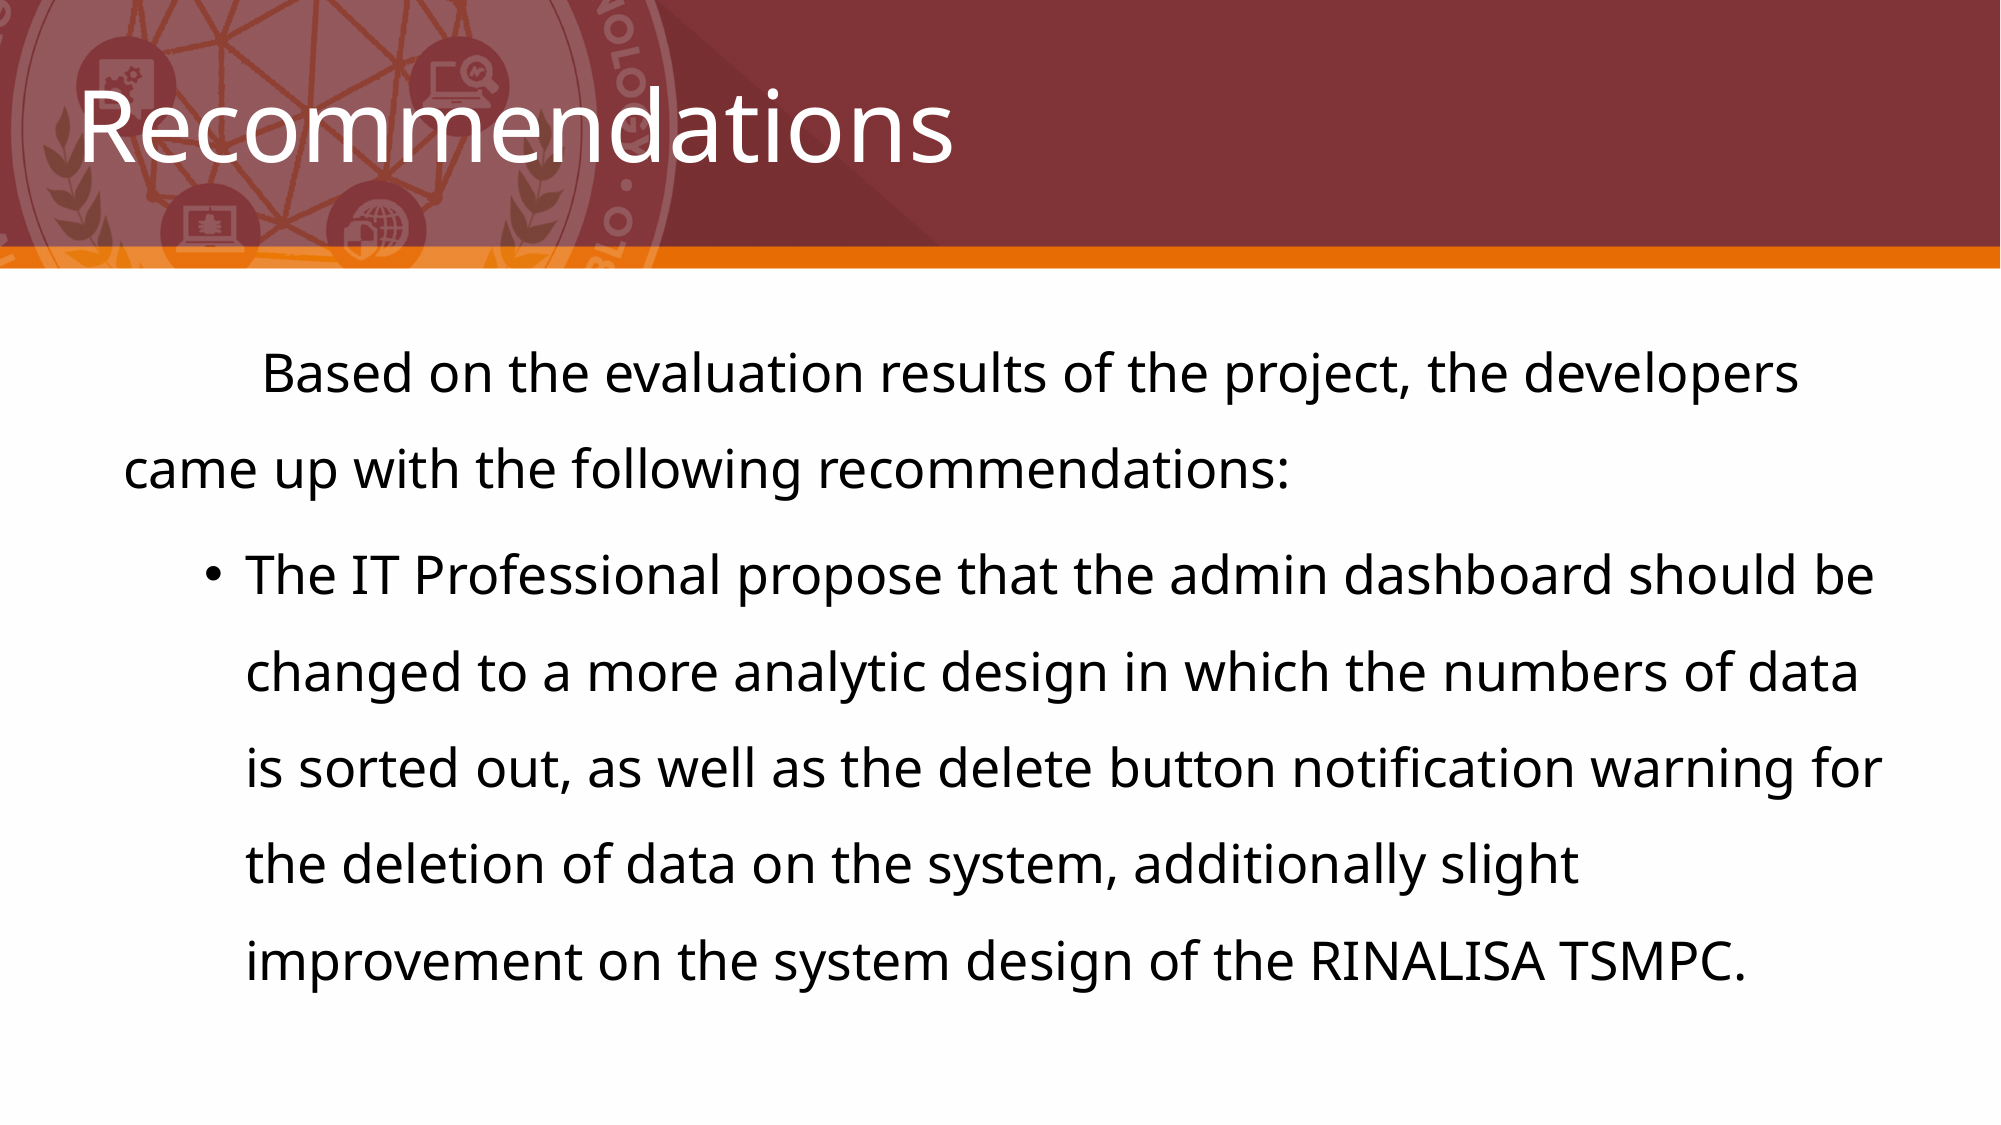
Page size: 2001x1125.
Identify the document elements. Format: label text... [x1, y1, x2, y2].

list Based on the evaluation results of the project, the developers came up with the following recommendations: The IT Professional propose that the admin dashboard should be changed to a more analytic design in which the numbers of data is sorted out, as well as the delete button notification warning for the deletion of data on the system, additionally slight improvement on the system design of the RINALISA TSMPC. [108, 299, 1907, 1039]
title Recommendations [60, 45, 1944, 215]
picture [0, 0, 2001, 1125]
